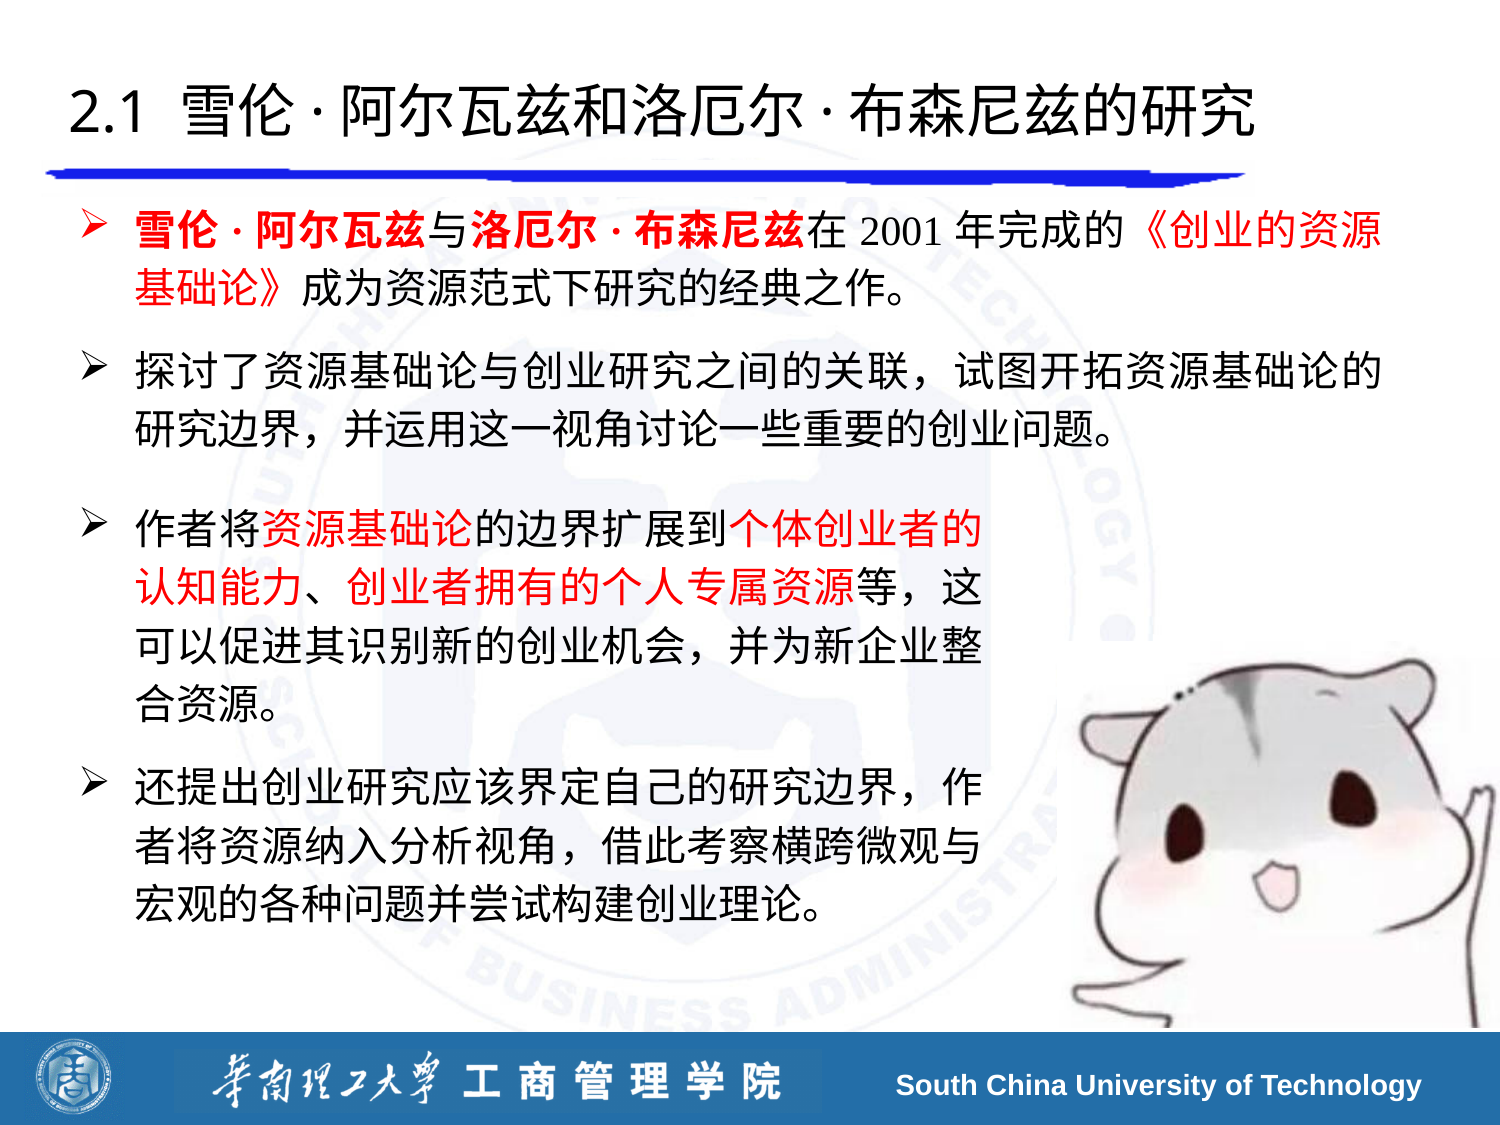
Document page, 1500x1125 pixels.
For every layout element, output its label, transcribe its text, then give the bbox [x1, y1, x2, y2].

picture [0, 457, 1500, 1125]
footer South China University of Technology [826, 1058, 1500, 1125]
text_box 雪伦·阿尔瓦兹与洛厄尔·布森尼兹在2001年完成的《创业的资源基础论》成为资源范式下研究的经典之作。 探讨了资源基础论与创业研究之间的关联，试图开拓资源基础论的研究边界，并运用这一视角讨论一些重要的创业问题。 [63, 187, 1398, 457]
picture [41, 160, 63, 197]
text_box 作者将资源基础论的边界扩展到个体创业者的认知能力、创业者拥有的个人专属资源等，这可以促进其识别新的创业机会，并为新企业整合资源。 还提出创业研究应该界定自己的研究边界，作者将资源纳入分析视角，借此考察横跨微观与宏观的各种问题并尝试构建创业理论。 [63, 486, 998, 1012]
title 2.1 雪伦·阿尔瓦兹和洛厄尔·布森尼兹的研究 [53, 31, 1388, 188]
